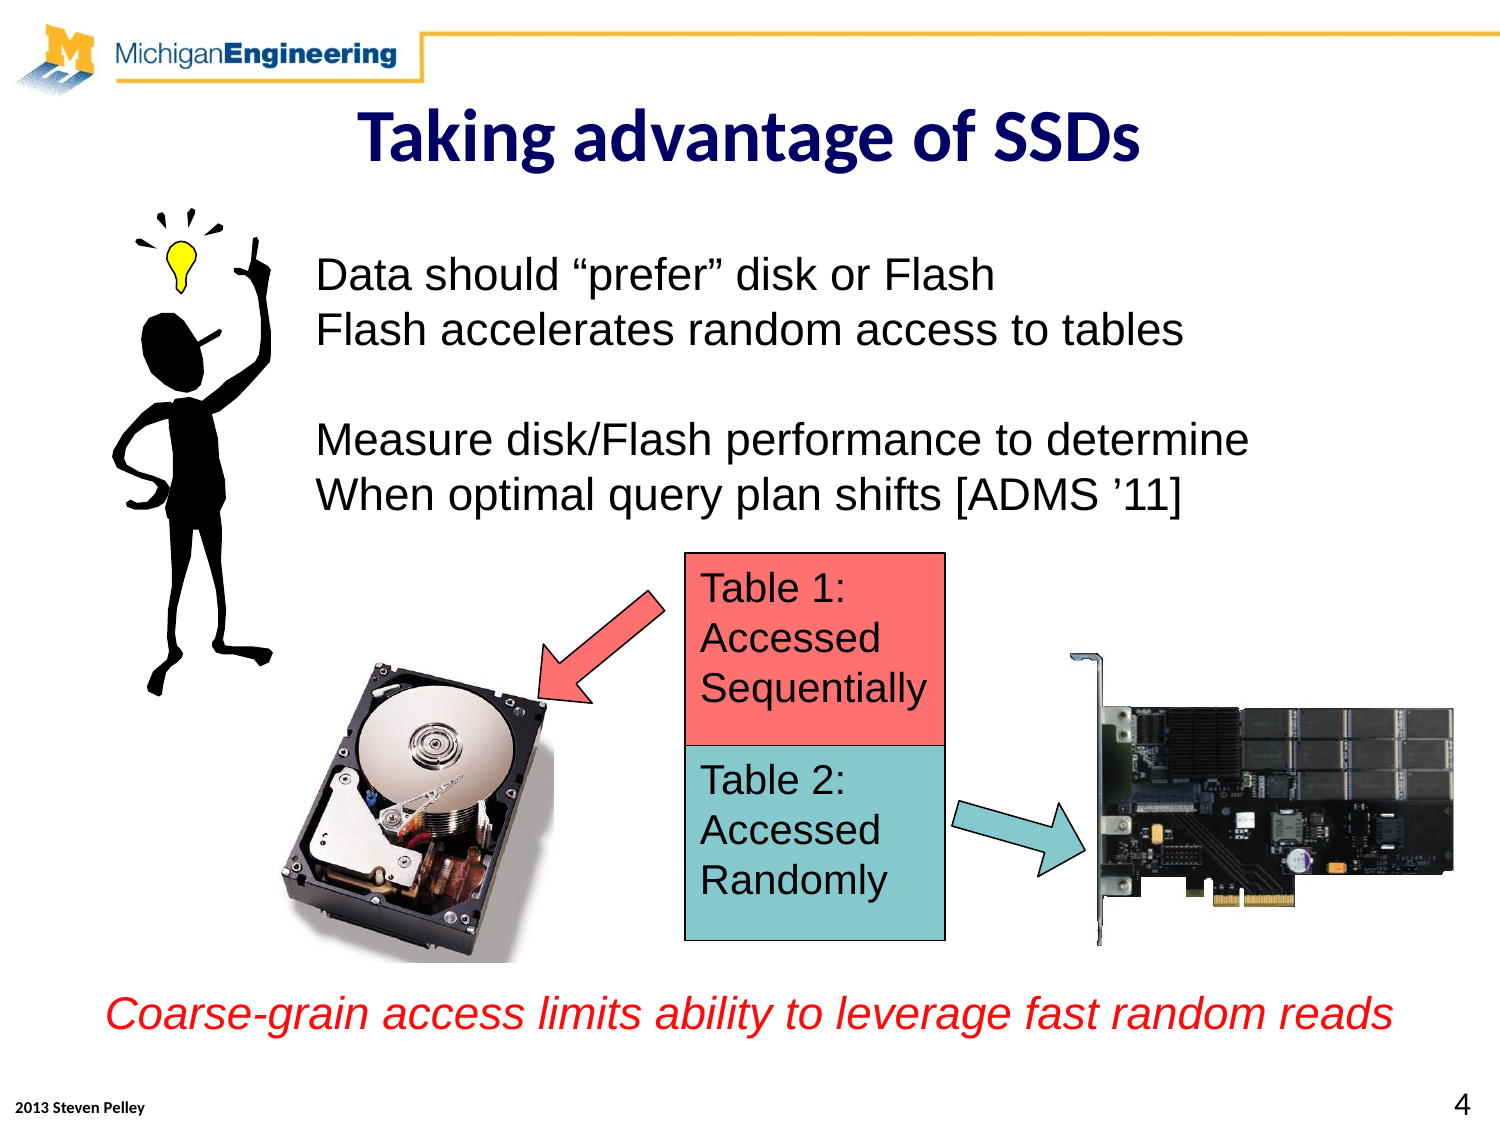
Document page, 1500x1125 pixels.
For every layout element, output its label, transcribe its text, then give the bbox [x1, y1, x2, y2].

text_box [951, 800, 1056, 877]
picture [277, 659, 554, 963]
picture [111, 207, 274, 697]
title Taking advantage of SSDs [74, 74, 1426, 188]
text_box Coarse-grain access limits ability to leverage fast random reads [89, 976, 1410, 1046]
text_box [542, 590, 665, 704]
picture [12, 24, 1500, 97]
text_box Data should “prefer” disk or Flash Flash accelerates random access to tables Measure disk/Flash performance to determine When optimal query plan shifts [ADMS ’11] [300, 237, 1266, 528]
text_box Table 2: Accessed Randomly [684, 745, 945, 941]
picture [1061, 644, 1459, 951]
slide_number 4 [1425, 1074, 1500, 1125]
text_box Table 1: Accessed Sequentially [684, 553, 945, 745]
